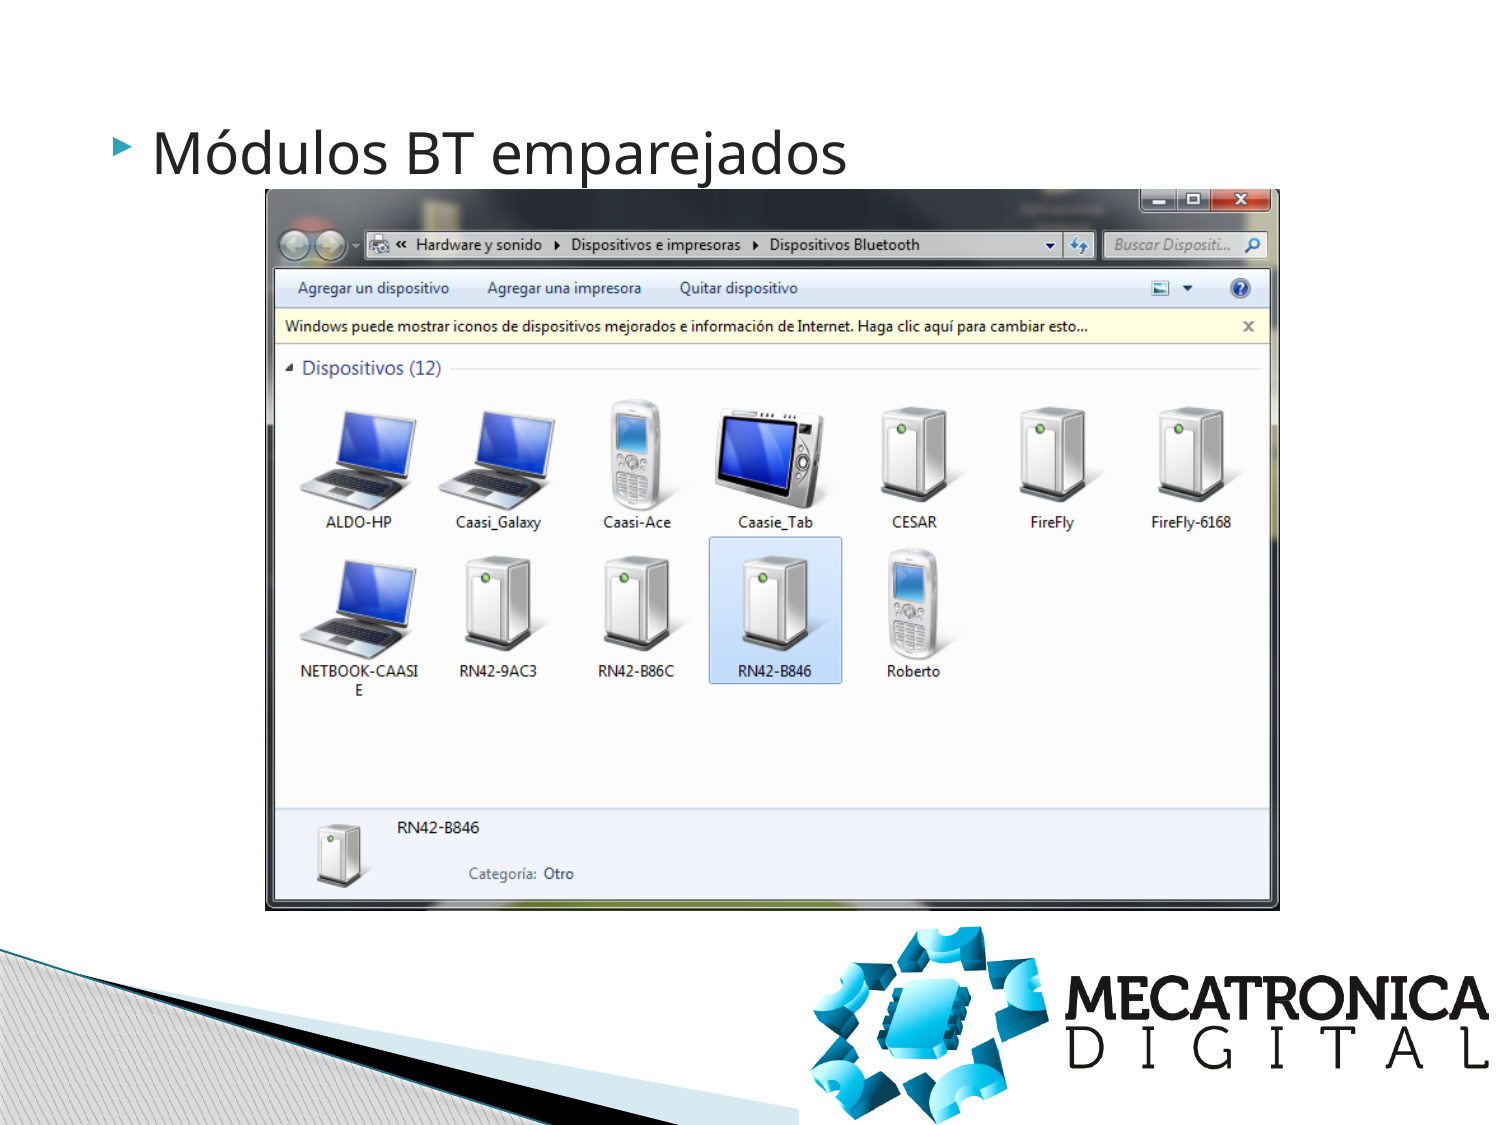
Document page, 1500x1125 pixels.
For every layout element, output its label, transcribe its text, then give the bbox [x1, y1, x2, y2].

picture [265, 189, 1280, 911]
list Módulos BT emparejados [76, 30, 1471, 220]
picture [798, 919, 1500, 1125]
